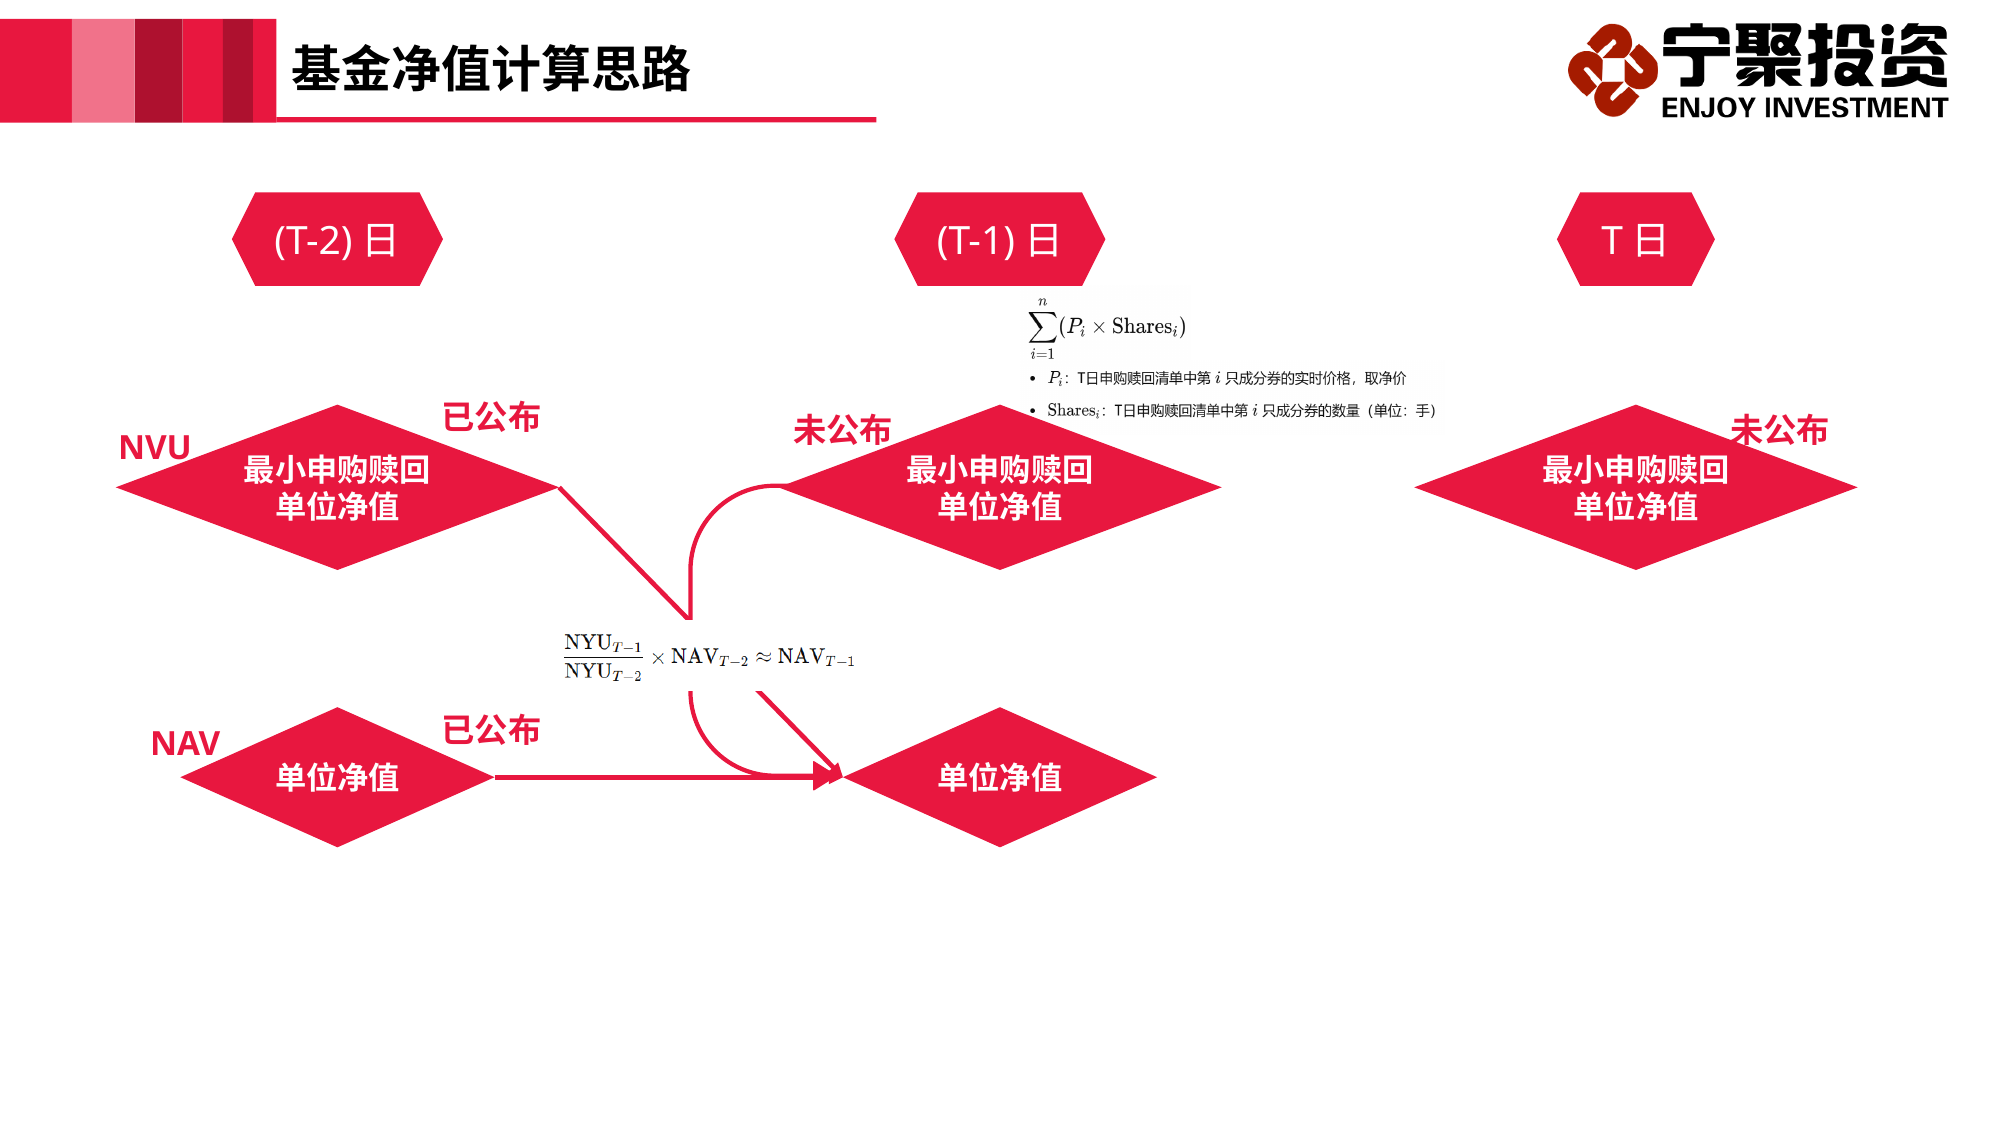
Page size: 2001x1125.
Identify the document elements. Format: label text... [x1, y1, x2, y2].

picture [551, 619, 861, 691]
text_box T日 [1556, 192, 1715, 286]
title 基金净值计算思路 [291, 46, 1021, 97]
text_box 最小申购赎回 单位净值 [787, 404, 1222, 571]
text_box [764, 484, 885, 488]
text_box (T-2)日 [231, 192, 443, 286]
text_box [558, 699, 844, 776]
picture [1020, 285, 1446, 436]
text_box NAV [135, 707, 257, 778]
text_box (T-1)日 [894, 192, 1106, 286]
text_box 已公布 [426, 381, 572, 452]
text_box 未公布 [778, 393, 937, 465]
text_box 已公布 [426, 694, 553, 765]
text_box 单位净值 [182, 707, 494, 848]
text_box NVU [103, 411, 224, 482]
text_box 单位净值 [848, 707, 1158, 848]
picture [1568, 22, 1950, 119]
text_box 最小申购赎回 单位净值 [115, 404, 557, 571]
text_box 最小申购赎回 单位净值 [1414, 404, 1858, 571]
text_box 未公布 [1714, 393, 1873, 465]
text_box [558, 487, 844, 618]
